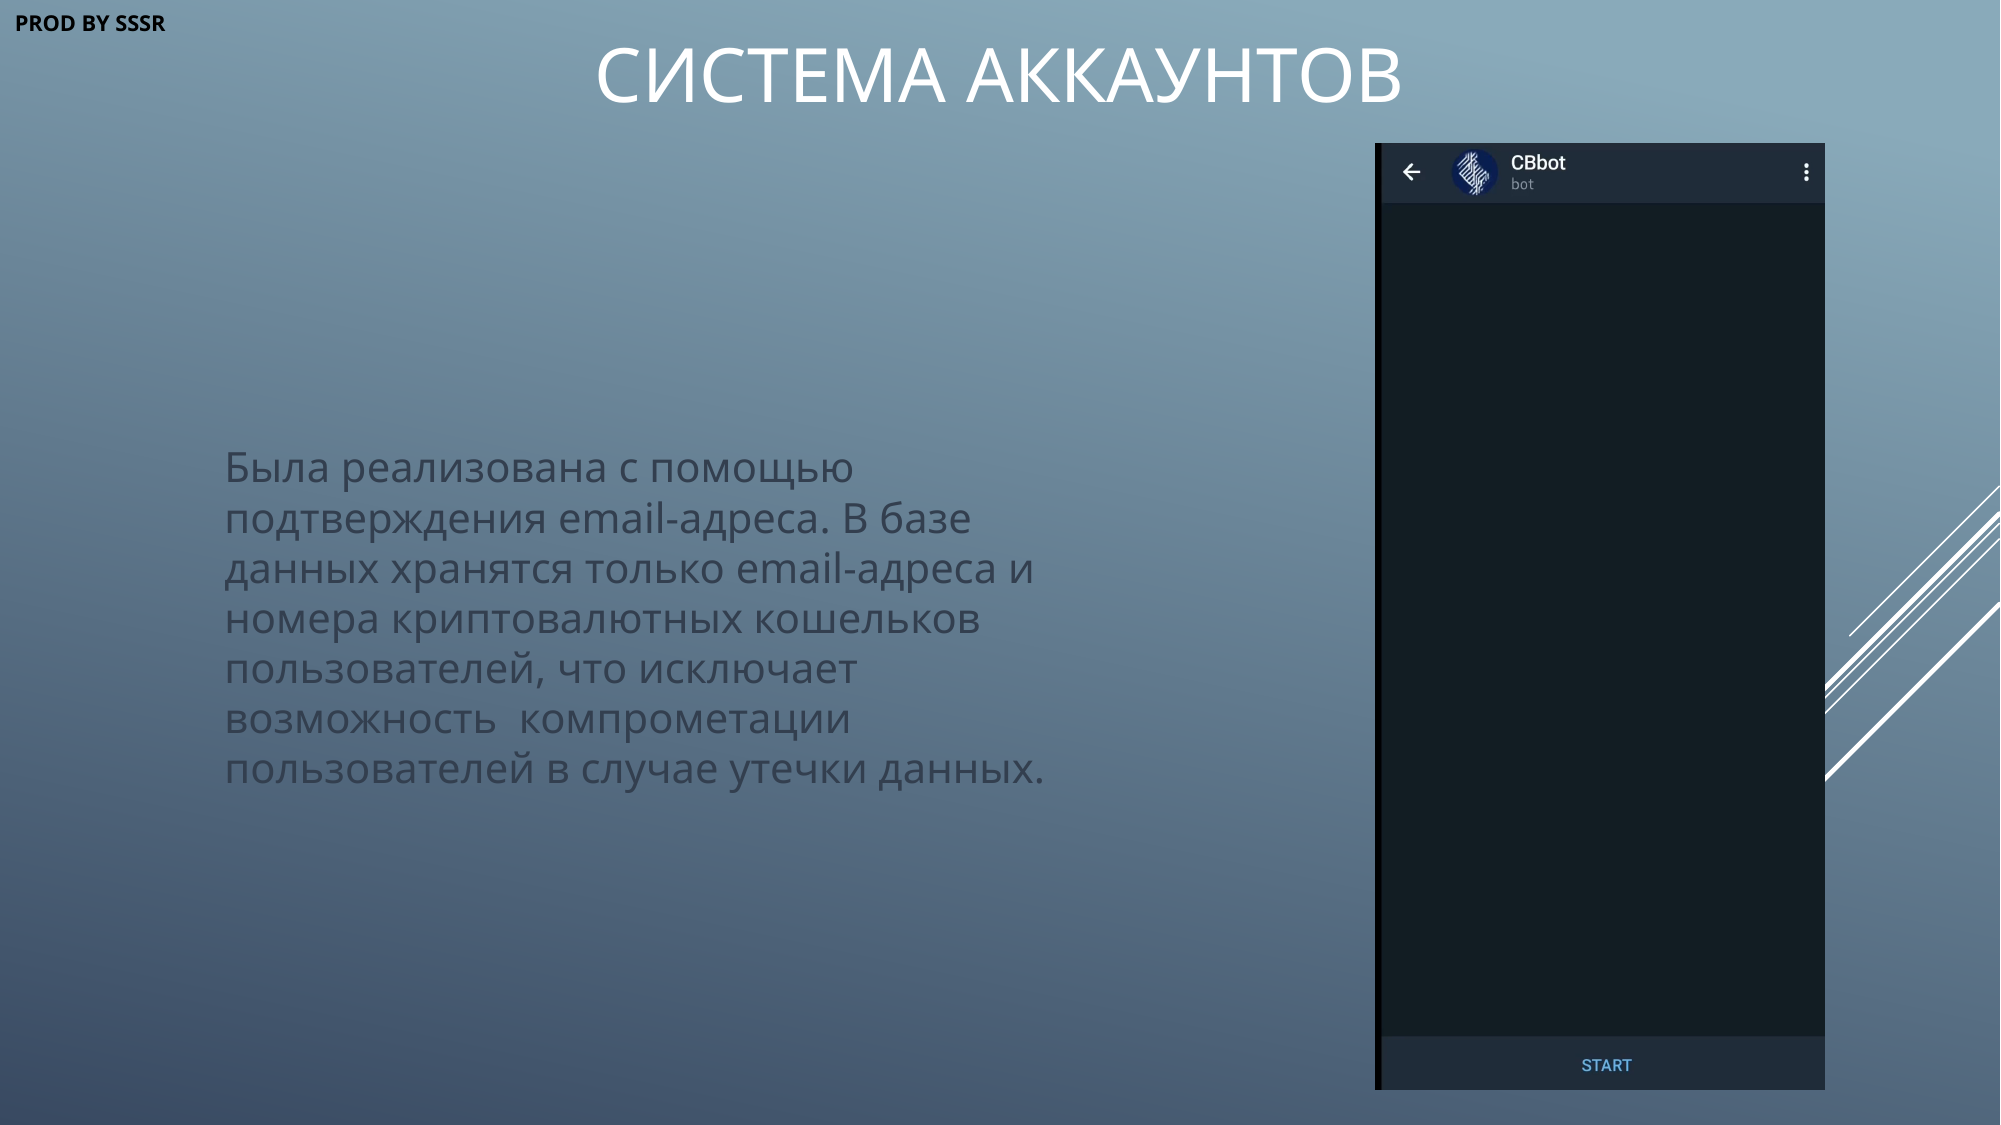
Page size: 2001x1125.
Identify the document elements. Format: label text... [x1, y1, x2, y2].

list Была реализована с помощью подтверждения email-адреса. В базе данных хранятся только email-адреса и номера криптовалютных кошельков пользователей, что исключает возможность компрометации пользователей в случае утечки данных. [209, 351, 1146, 882]
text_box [1374, 142, 1826, 1091]
title Система аккаунтов [174, 2, 1825, 143]
text_box PROD BY SSSR [0, 1, 419, 43]
